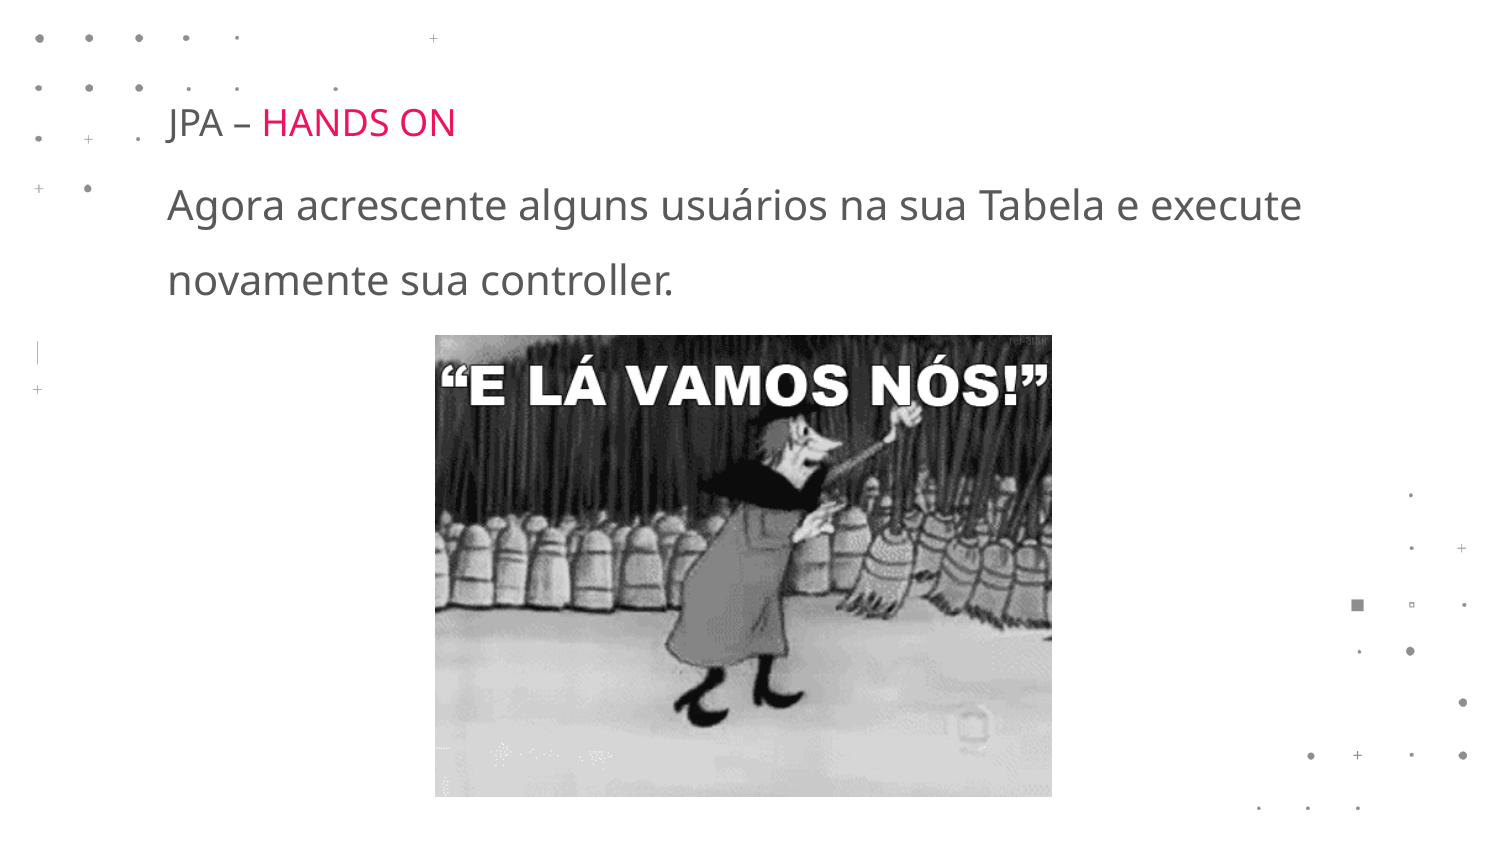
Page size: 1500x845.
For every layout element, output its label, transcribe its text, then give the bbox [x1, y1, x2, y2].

text_box Agora acrescente alguns usuários na sua Tabela e execute novamente sua controller. [153, 151, 1334, 698]
picture [33, 34, 1467, 810]
text_box JPA – HANDS ON [153, 91, 1347, 151]
